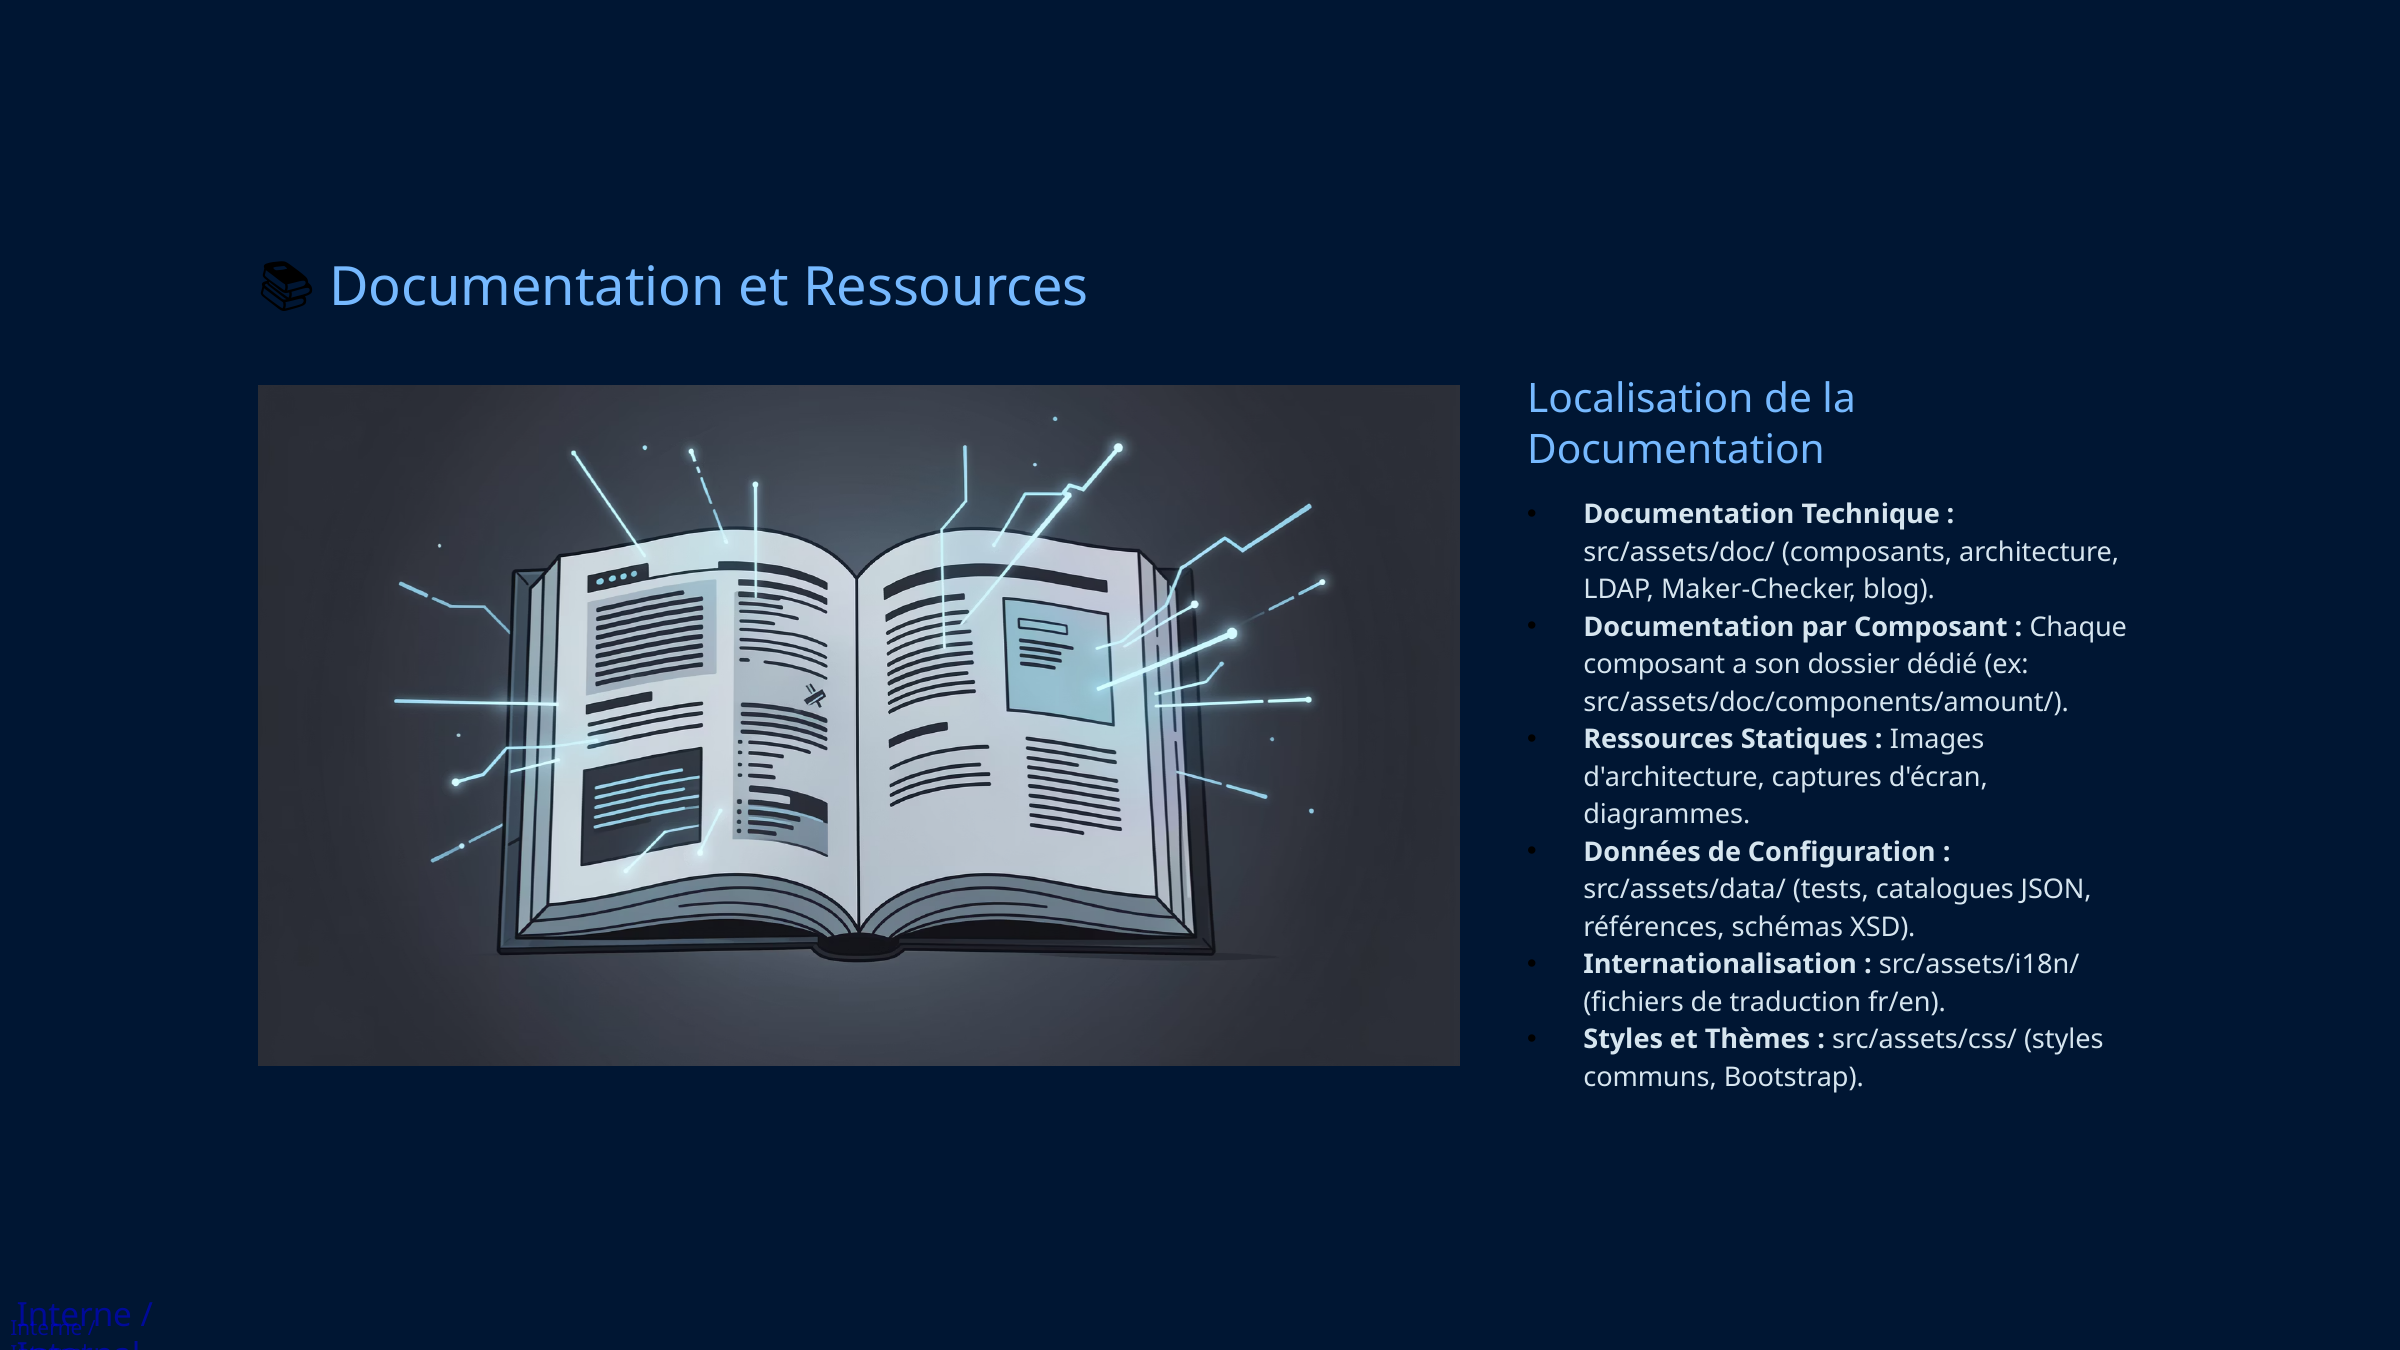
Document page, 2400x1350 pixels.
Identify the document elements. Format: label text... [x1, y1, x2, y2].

text_box 📚 Documentation et Ressources [258, 248, 1101, 320]
text_box Localisation de la Documentation [1527, 369, 2144, 472]
picture [257, 384, 1460, 1066]
text_box Documentation Technique : src/assets/doc/ (composants, architecture, LDAP, Maker-Checker, blog). Documentation par Composant : Chaque composant a son dossier dédié (ex: src/assets/doc/components/amount/). Ressources Statiques : Images d'architecture, captures d'écran, diagrammes. Données de Configuration : src/assets/data/ (tests, catalogues JSON, références, schémas XSD). Internationalisation : src/assets/i18n/ (fichiers de traduction fr/en). Styles et Thèmes : src/assets/css/ (styles communs, Bootstrap). [1527, 491, 2144, 1060]
